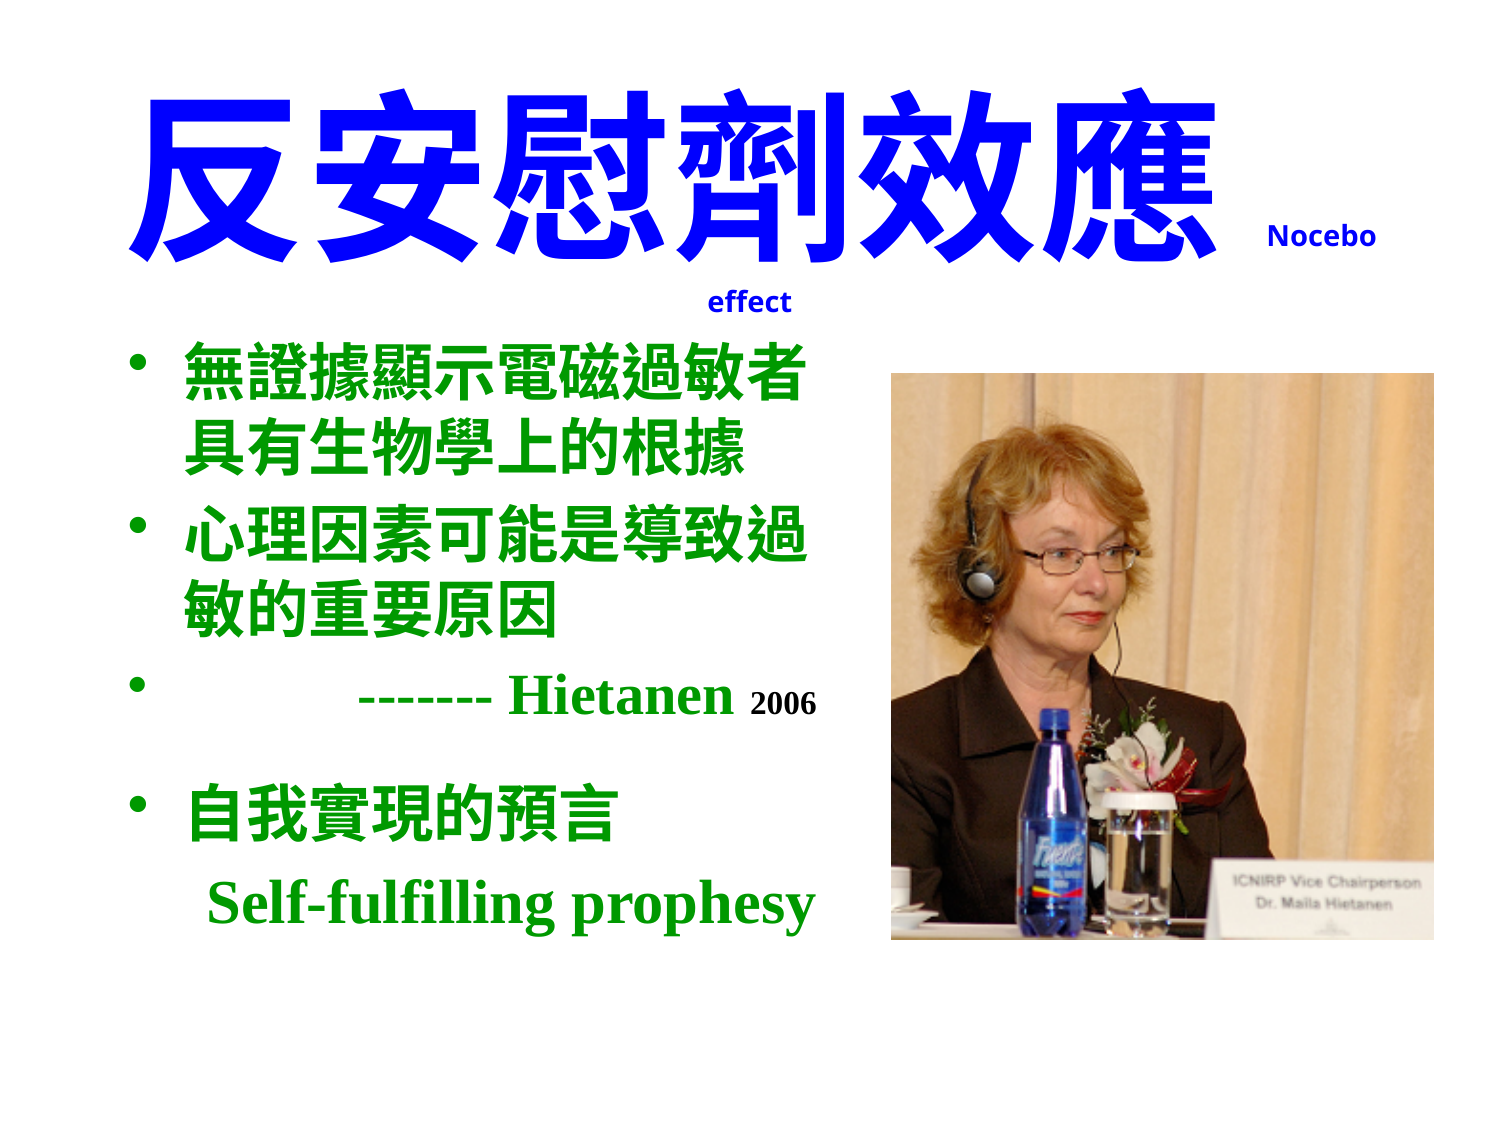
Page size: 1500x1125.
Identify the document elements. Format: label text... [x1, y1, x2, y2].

picture [891, 372, 1434, 941]
list 無證據顯示電磁過敏者具有生物學上的根據 心理因素可能是導致過敏的重要原因 ------- Hietanen 2006 自我實現的預言 Self-fulfilling prophesy [112, 324, 869, 1000]
title 反安慰劑效應Nocebo effect [88, 66, 1412, 315]
